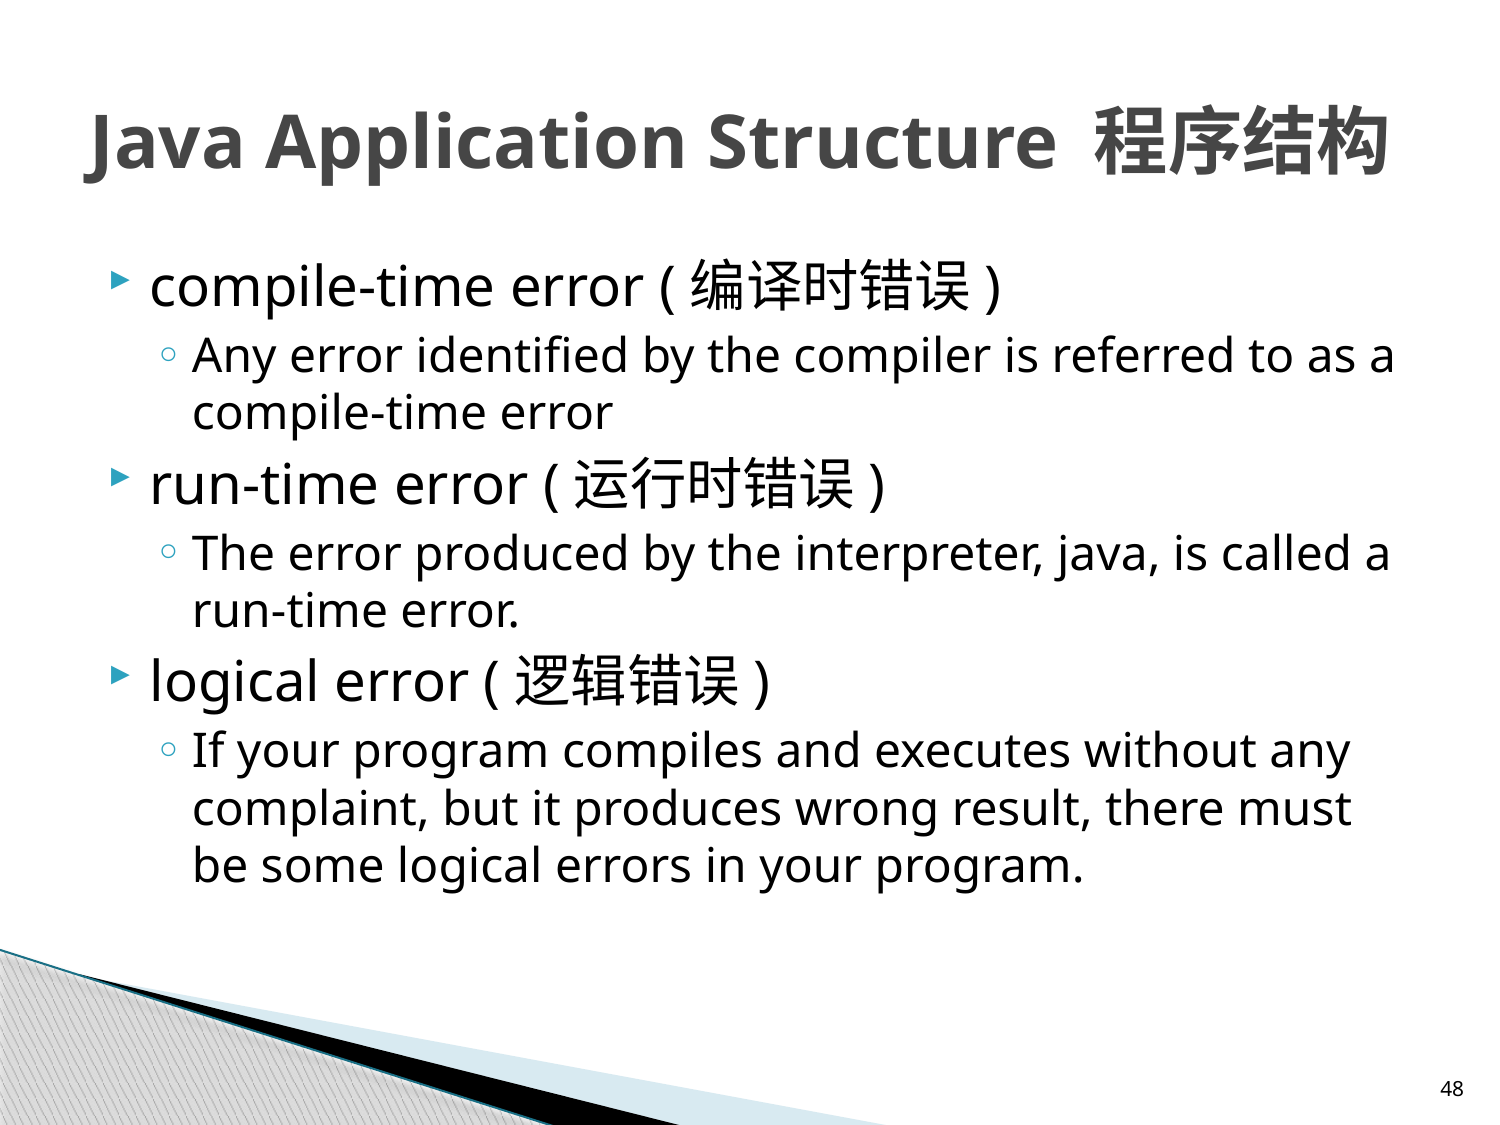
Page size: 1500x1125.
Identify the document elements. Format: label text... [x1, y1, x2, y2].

title Java Application Structure 程序结构 [75, 45, 1425, 233]
slide_number 48 [1418, 1051, 1479, 1112]
list compile-time error (编译时错误) Any error identified by the compiler is referred to as a compile-time error run-time error (运行时错误) The error produced by the interpreter, java, is called a run-time error. logical error (逻辑错误) If your program compiles and executes without any complaint, but it produces wrong result, there must be some logical errors in your program. [75, 242, 1425, 986]
